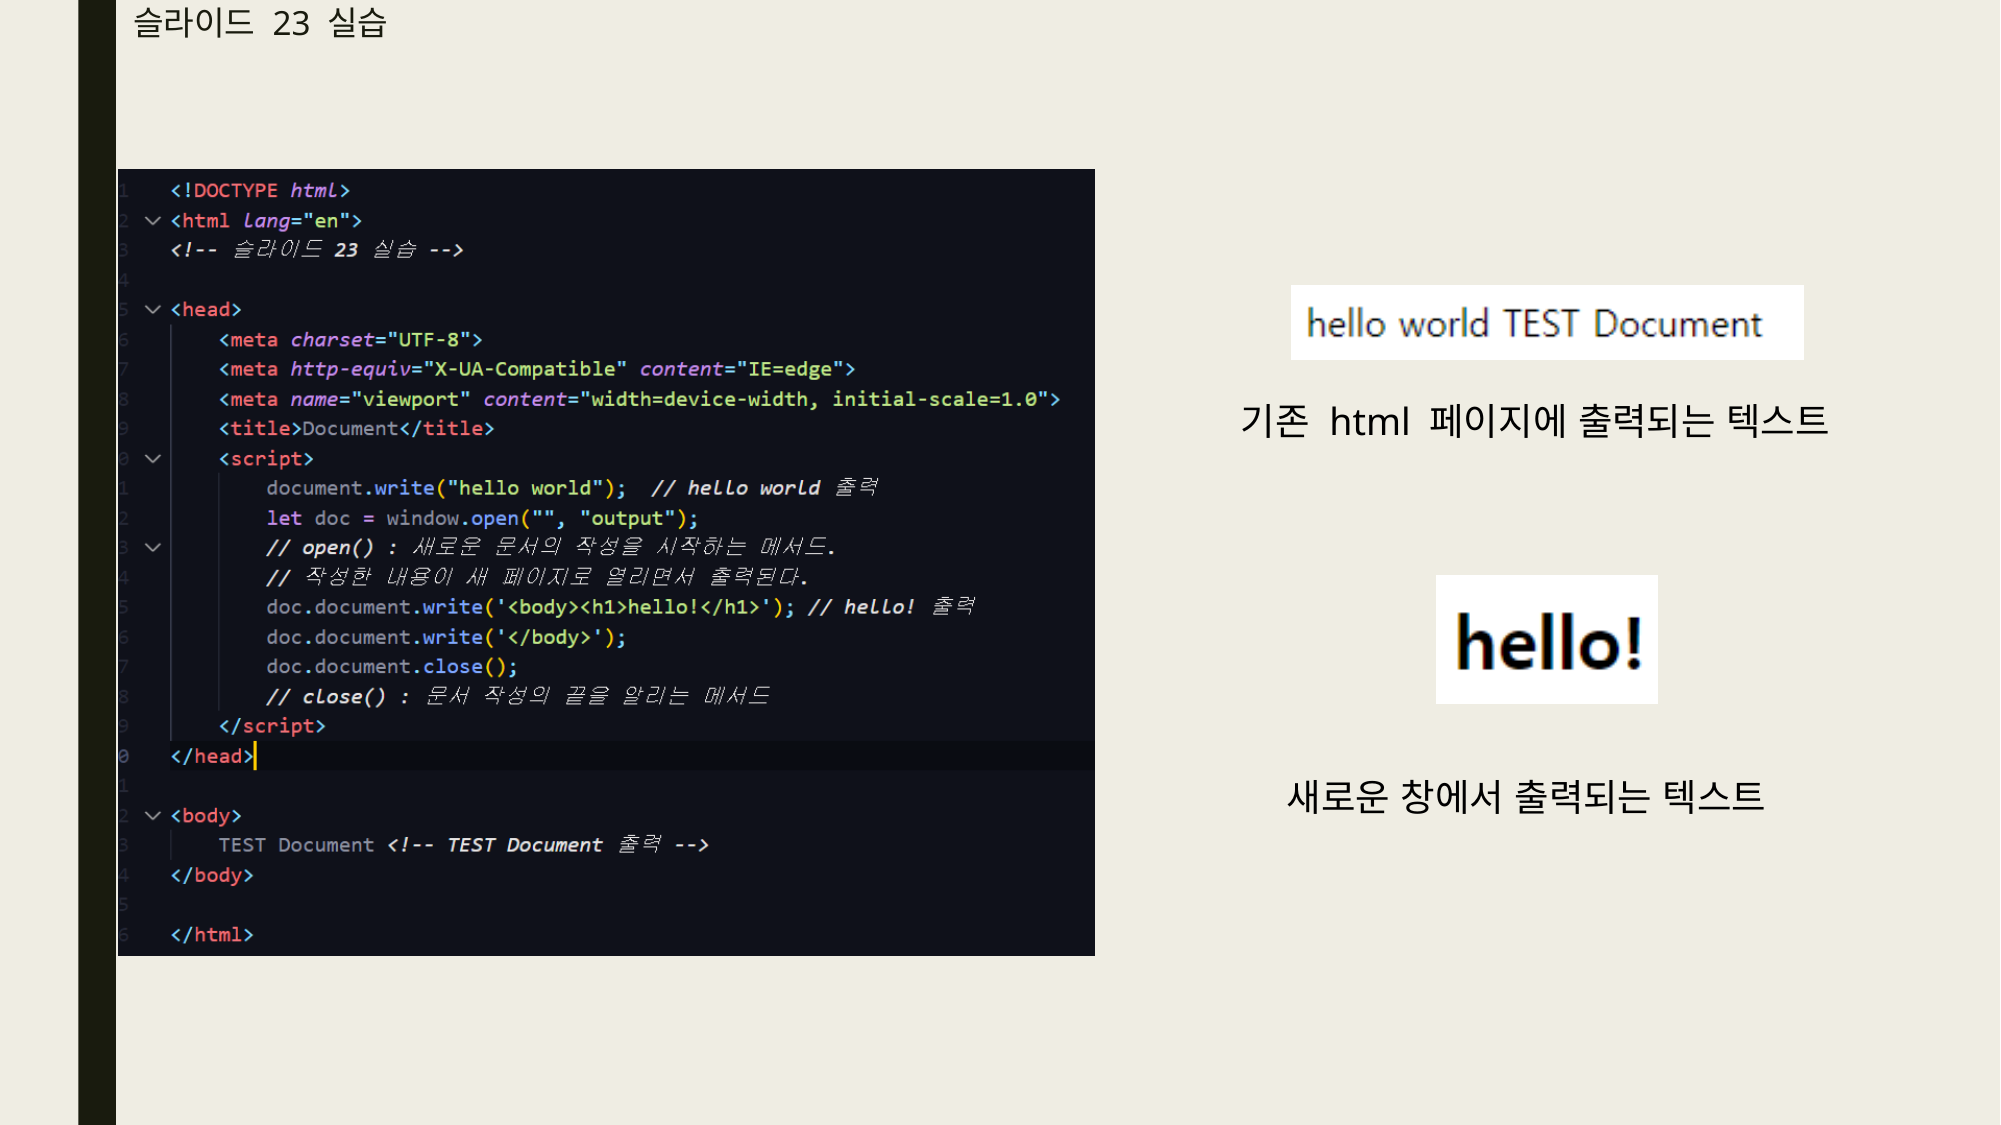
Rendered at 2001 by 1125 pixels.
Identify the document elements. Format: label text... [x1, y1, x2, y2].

picture [1291, 285, 1804, 360]
text_box 기존 html 페이지에 출력되는 텍스트 [1226, 390, 1869, 451]
picture [1436, 575, 1658, 704]
title 슬라이드 23 실습 [118, 0, 1694, 75]
picture [118, 169, 1095, 956]
text_box 새로운 창에서 출력되는 텍스트 [1271, 766, 1824, 827]
